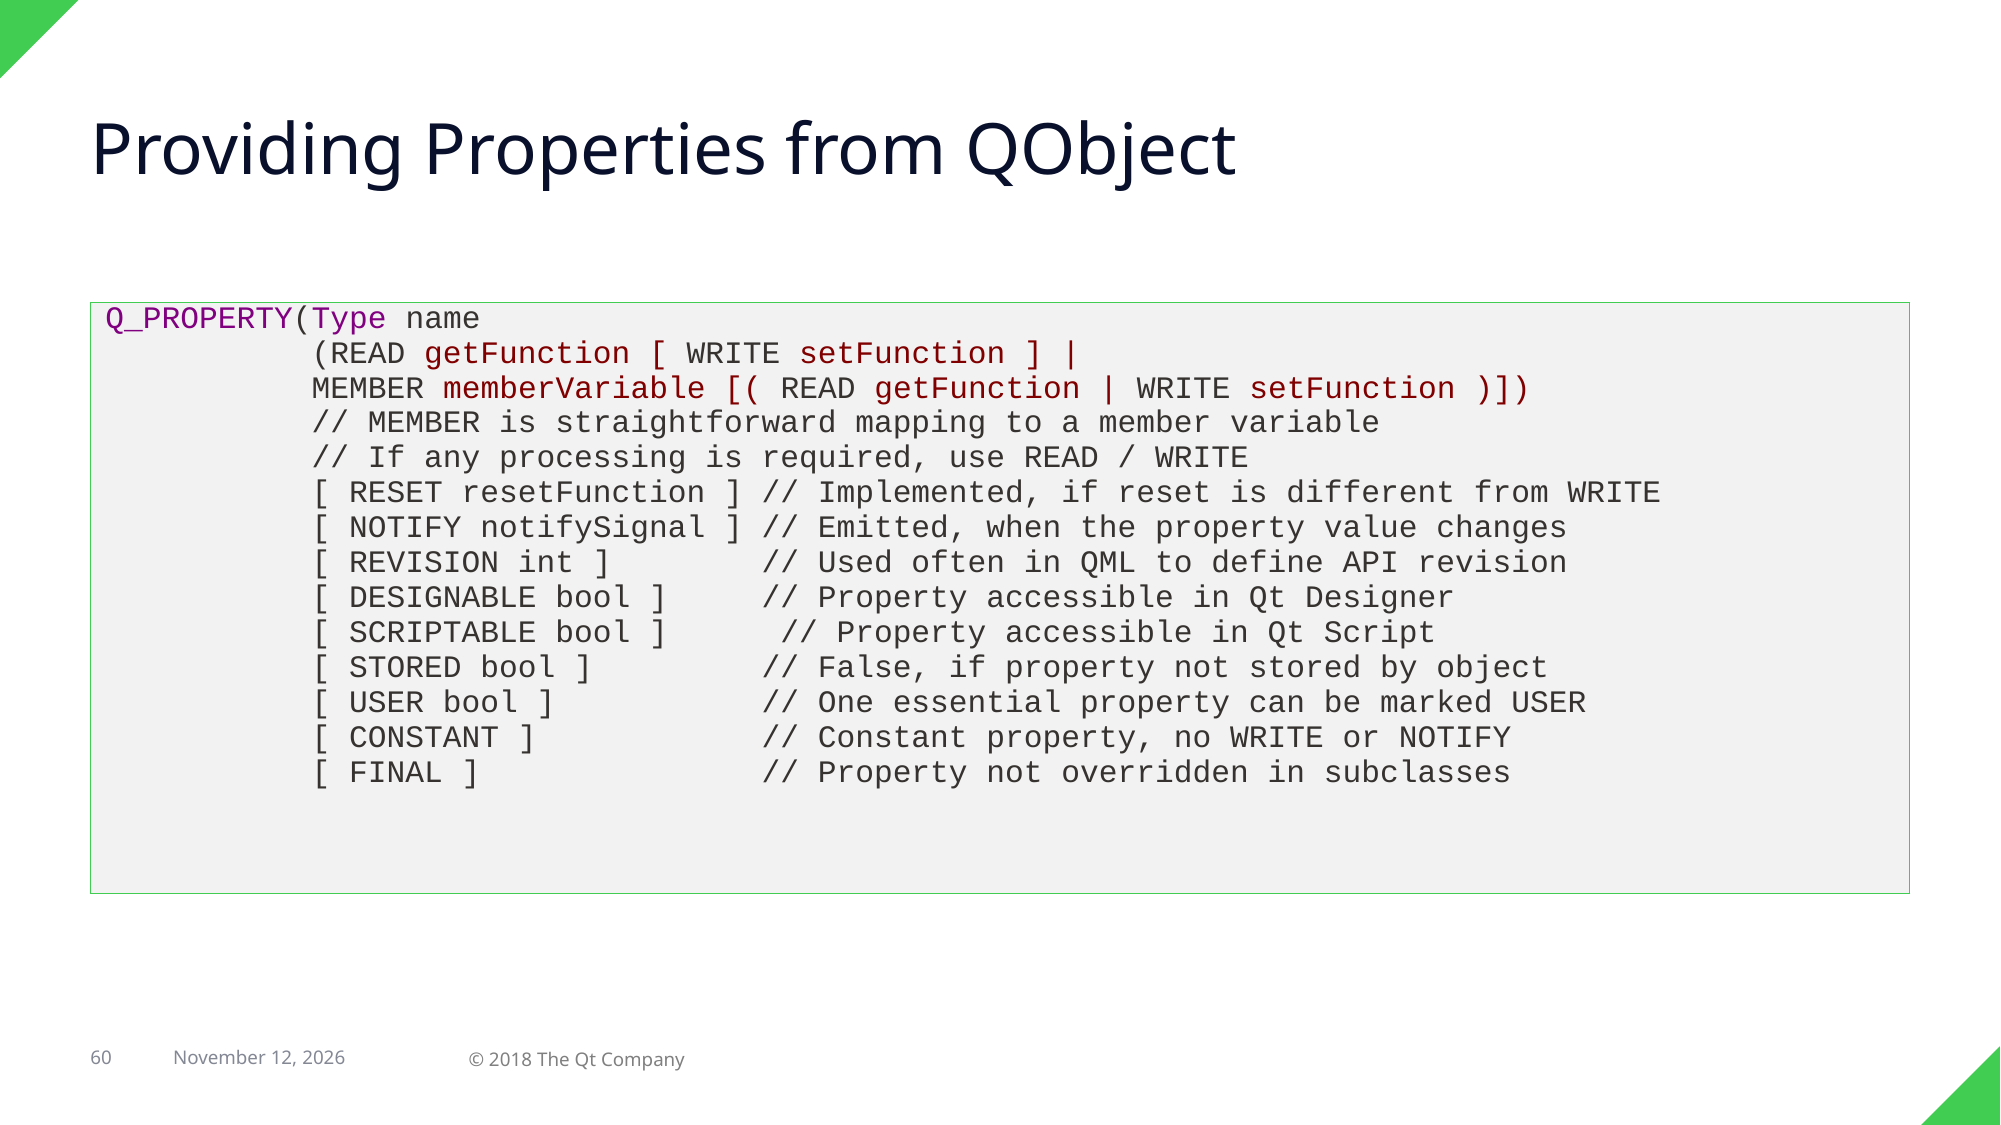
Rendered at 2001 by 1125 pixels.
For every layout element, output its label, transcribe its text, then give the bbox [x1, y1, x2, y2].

slide_number 60 [90, 1046, 174, 1071]
footer © 2018 The Qt Company [468, 1046, 1910, 1071]
title Providing Properties from QObject [90, 113, 1910, 268]
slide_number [174, 1046, 468, 1071]
text_box Q_PROPERTY(Type name (READ getFunction [ WRITE setFunction ] | MEMBER memberVariable [( READ getFunction | WRITE setFunction )]) // MEMBER is straightforward mapping to a member variable // If any processing is required, use READ / WRITE [ RESET resetFunction ] // Implemented, if reset is different from WRITE [ NOTIFY notifySignal ] // Emitted, when the property value changes [ REVISION int ] // Used often in QML to define API revision [ DESIGNABLE bool ] // Property accessible in Qt Designer [ SCRIPTABLE bool ] // Property accessible in Qt Script [ STORED bool ] // False, if property not stored by object [ USER bool ] // One essential property can be marked USER [ CONSTANT ] // Constant property, no WRITE or NOTIFY [ FINAL ] // Property not overridden in subclasses [90, 302, 1910, 894]
